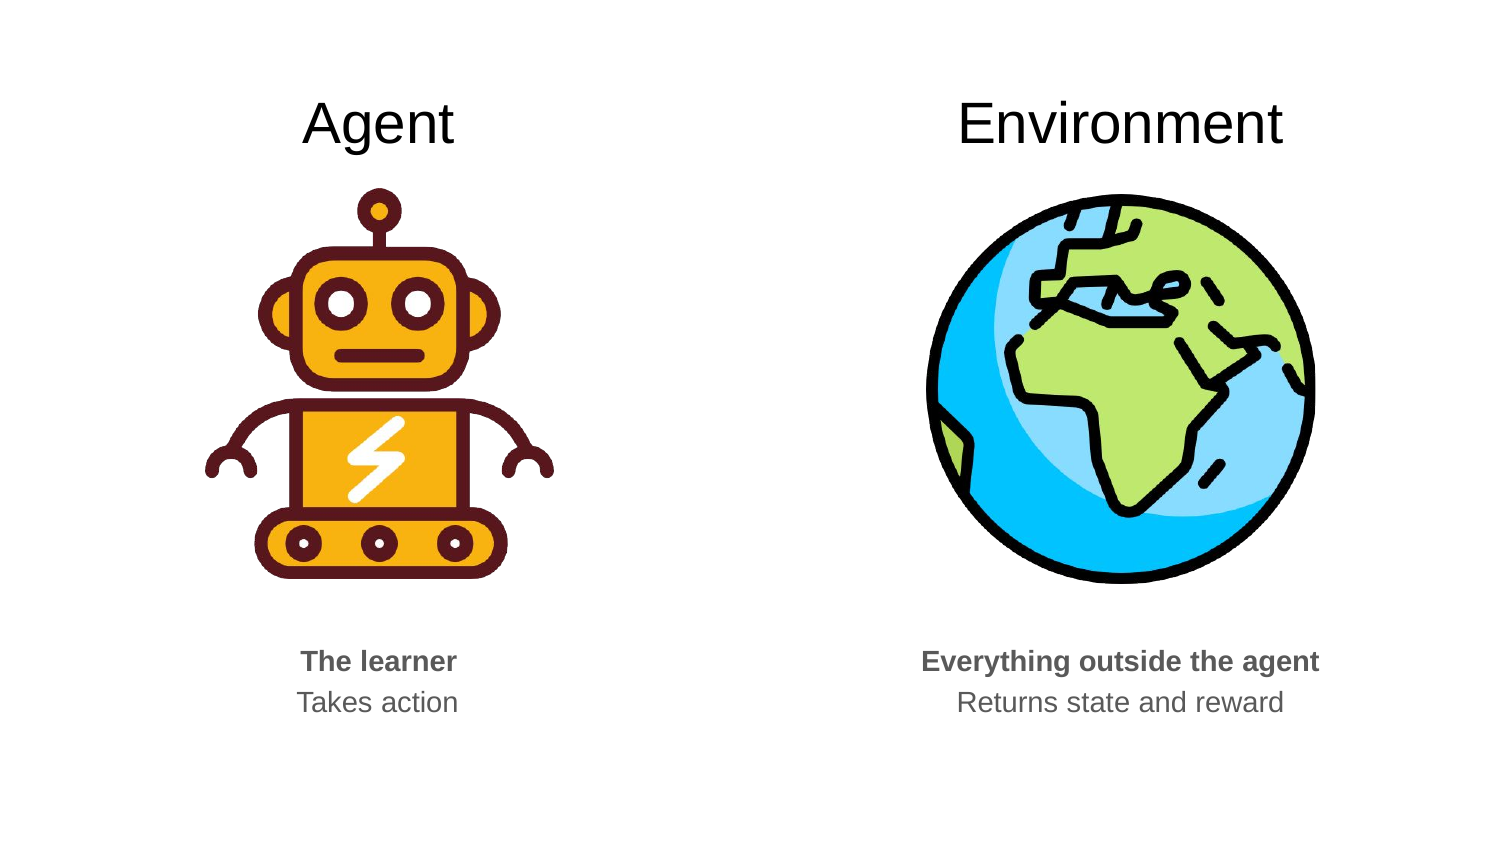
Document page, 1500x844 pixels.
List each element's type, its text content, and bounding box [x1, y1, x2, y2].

text_box Everything outside the agent Returns state and reward [918, 634, 1323, 718]
text_box Environment [954, 82, 1286, 155]
text_box [197, 188, 562, 579]
text_box [926, 194, 1316, 584]
title Agent [300, 82, 458, 188]
text_box The learner Takes action [294, 634, 464, 718]
